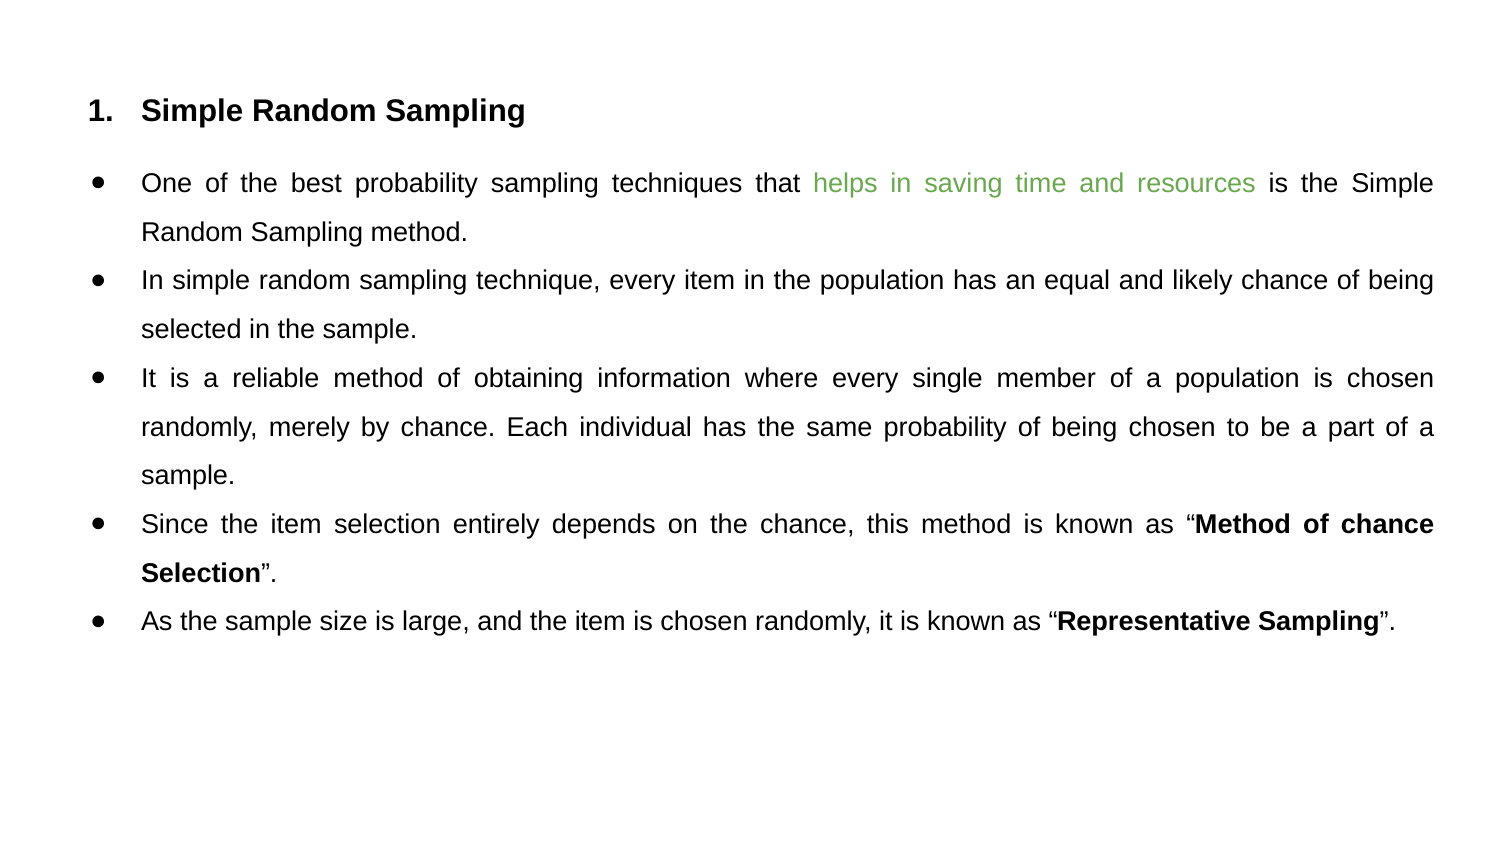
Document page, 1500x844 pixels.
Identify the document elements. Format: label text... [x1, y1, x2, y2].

list Simple Random Sampling One of the best probability sampling techniques that helps in saving time and resources is the Simple Random Sampling method. In simple random sampling technique, every item in the population has an equal and likely chance of being selected in the sample. It is a reliable method of obtaining information where every single member of a population is chosen randomly, merely by chance. Each individual has the same probability of being chosen to be a part of a sample. Since the item selection entirely depends on the chance, this method is known as “Method of chance Selection”. As the sample size is large, and the item is chosen randomly, it is known as “Representative Sampling”. [51, 70, 1449, 750]
